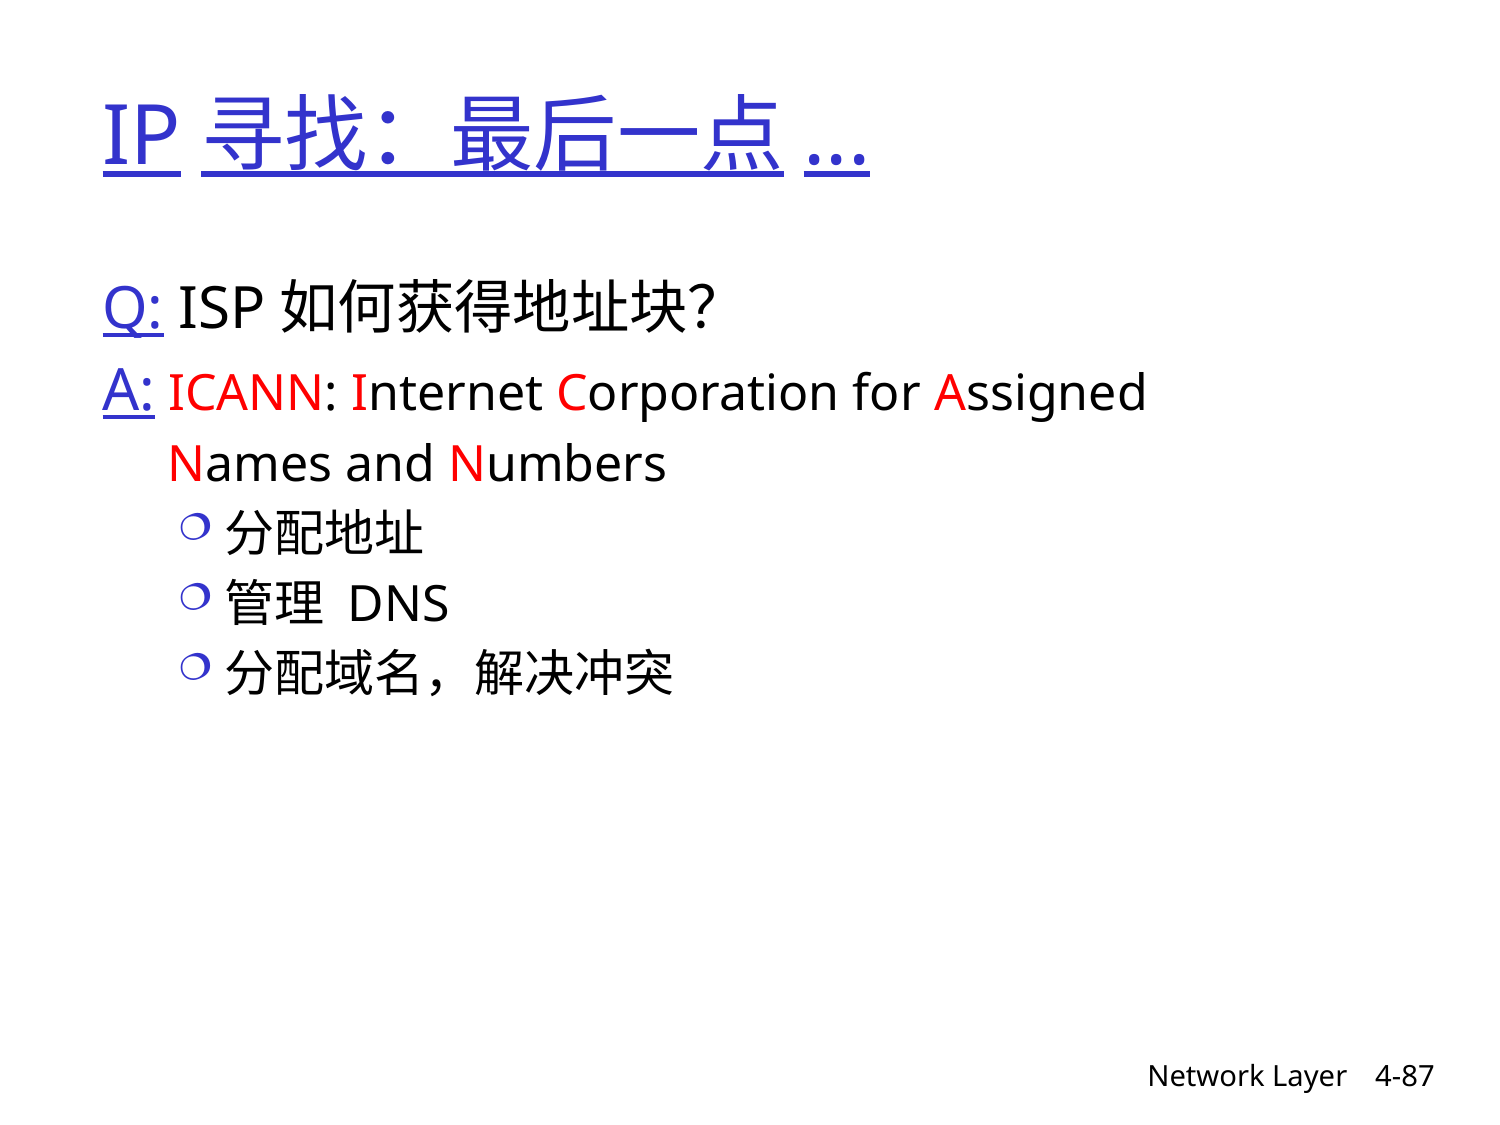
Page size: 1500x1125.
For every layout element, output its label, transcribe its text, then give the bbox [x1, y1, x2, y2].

list Q: ISP如何获得地址块？ A: ICANN: Internet Corporation for Assigned Names and Numbers 分配地址 管理 DNS 分配域名，解决冲突 [87, 262, 1363, 1026]
footer Network Layer [887, 1049, 1338, 1125]
title IP寻找：最后一点... [87, 37, 1363, 226]
slide_number 4-87 [1338, 1049, 1451, 1125]
